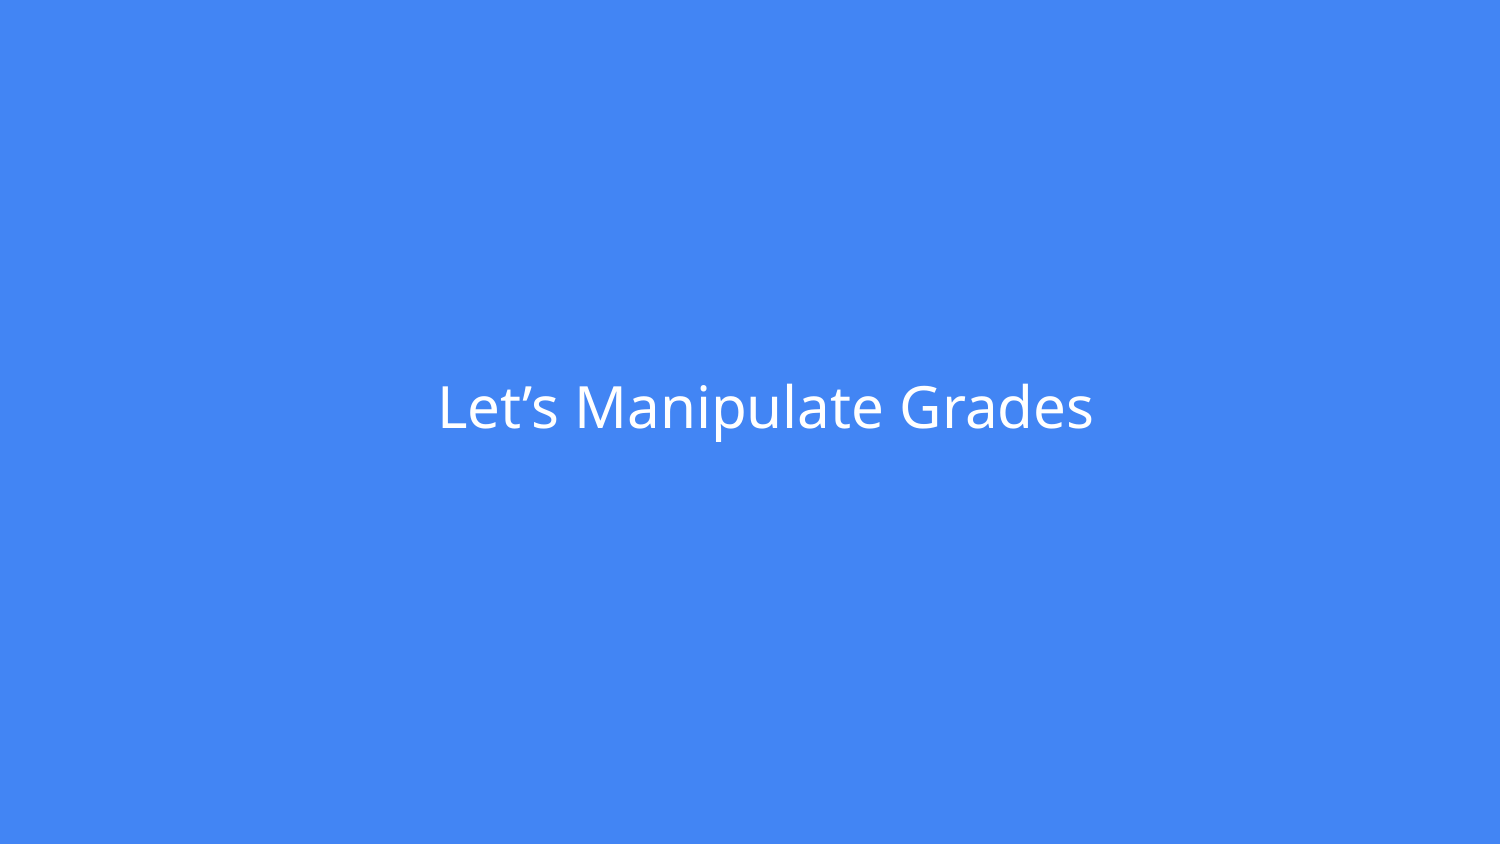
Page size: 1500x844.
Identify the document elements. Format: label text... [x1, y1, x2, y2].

title Let’s Manipulate Grades [337, 355, 1195, 568]
